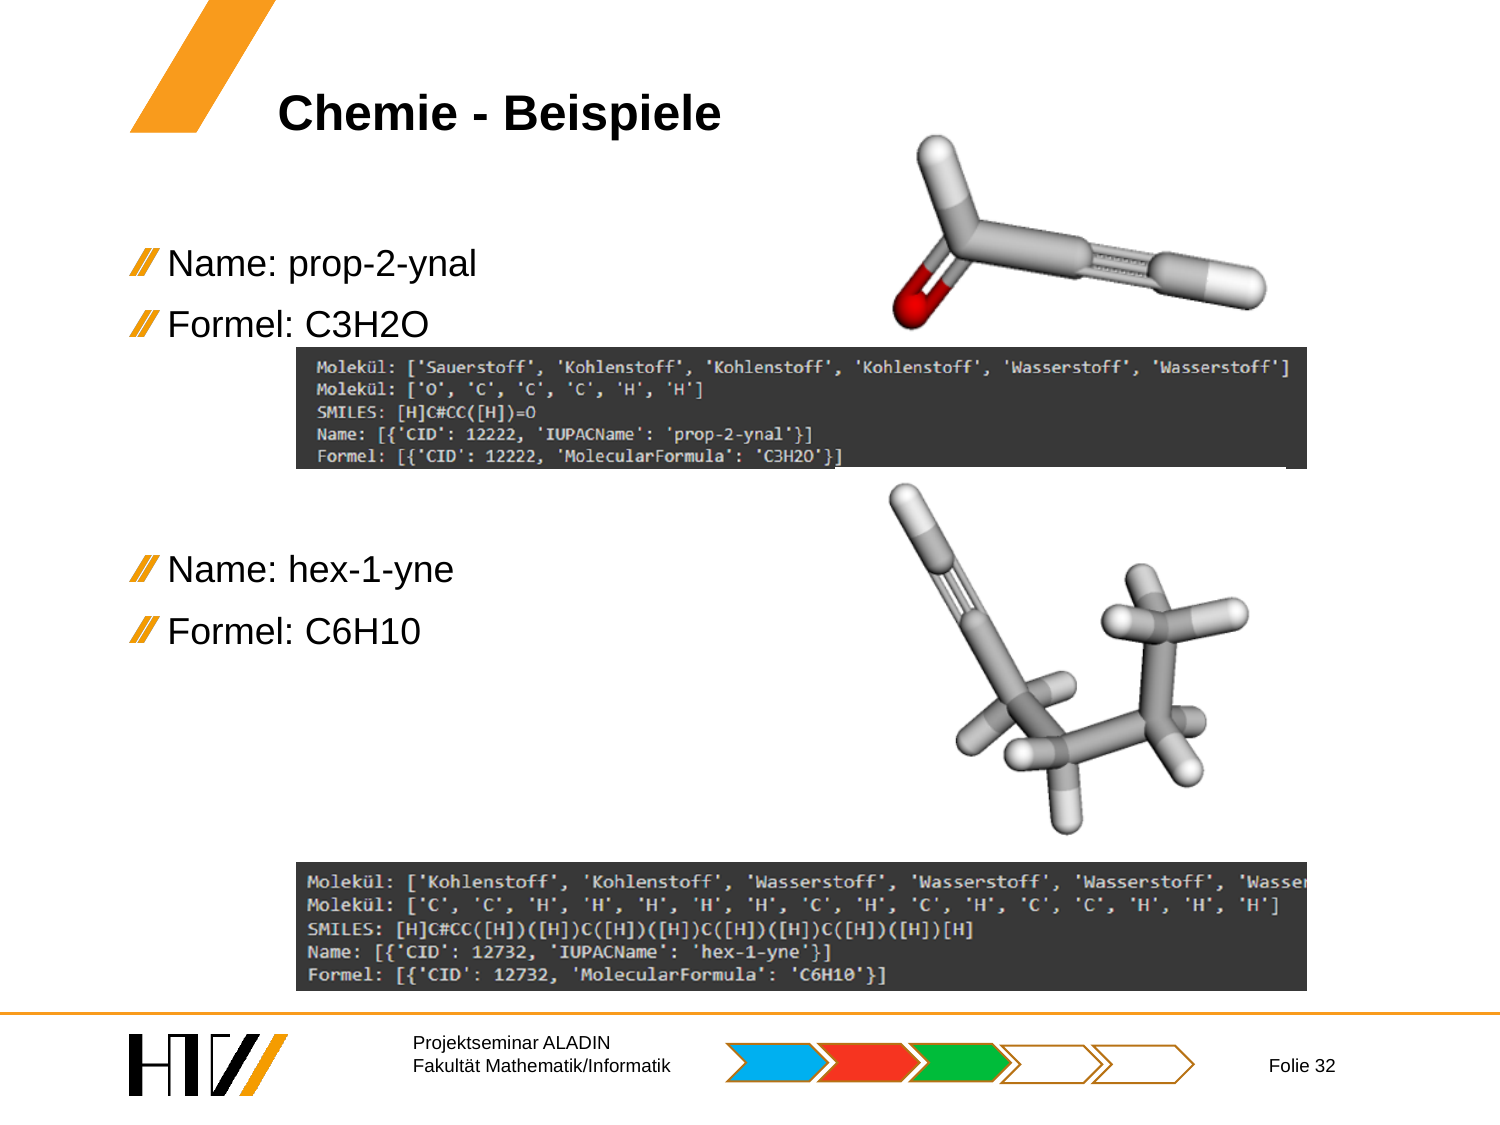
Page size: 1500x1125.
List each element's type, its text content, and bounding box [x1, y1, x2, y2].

picture [296, 110, 1307, 991]
picture [129, 616, 157, 643]
title Chemie - Beispiele [277, 34, 1448, 142]
picture [129, 1034, 288, 1096]
text_box [907, 1042, 1013, 1083]
text_box [724, 1042, 830, 1083]
picture [129, 555, 157, 582]
text_box [816, 1042, 921, 1083]
text_box [999, 1044, 1104, 1085]
picture [129, 310, 157, 337]
text_box [1090, 1044, 1196, 1085]
list Name: prop-2-ynal Formel: C3H2O Name: hex-1-yne Formel: C6H10 [129, 178, 765, 938]
picture [129, 248, 157, 276]
